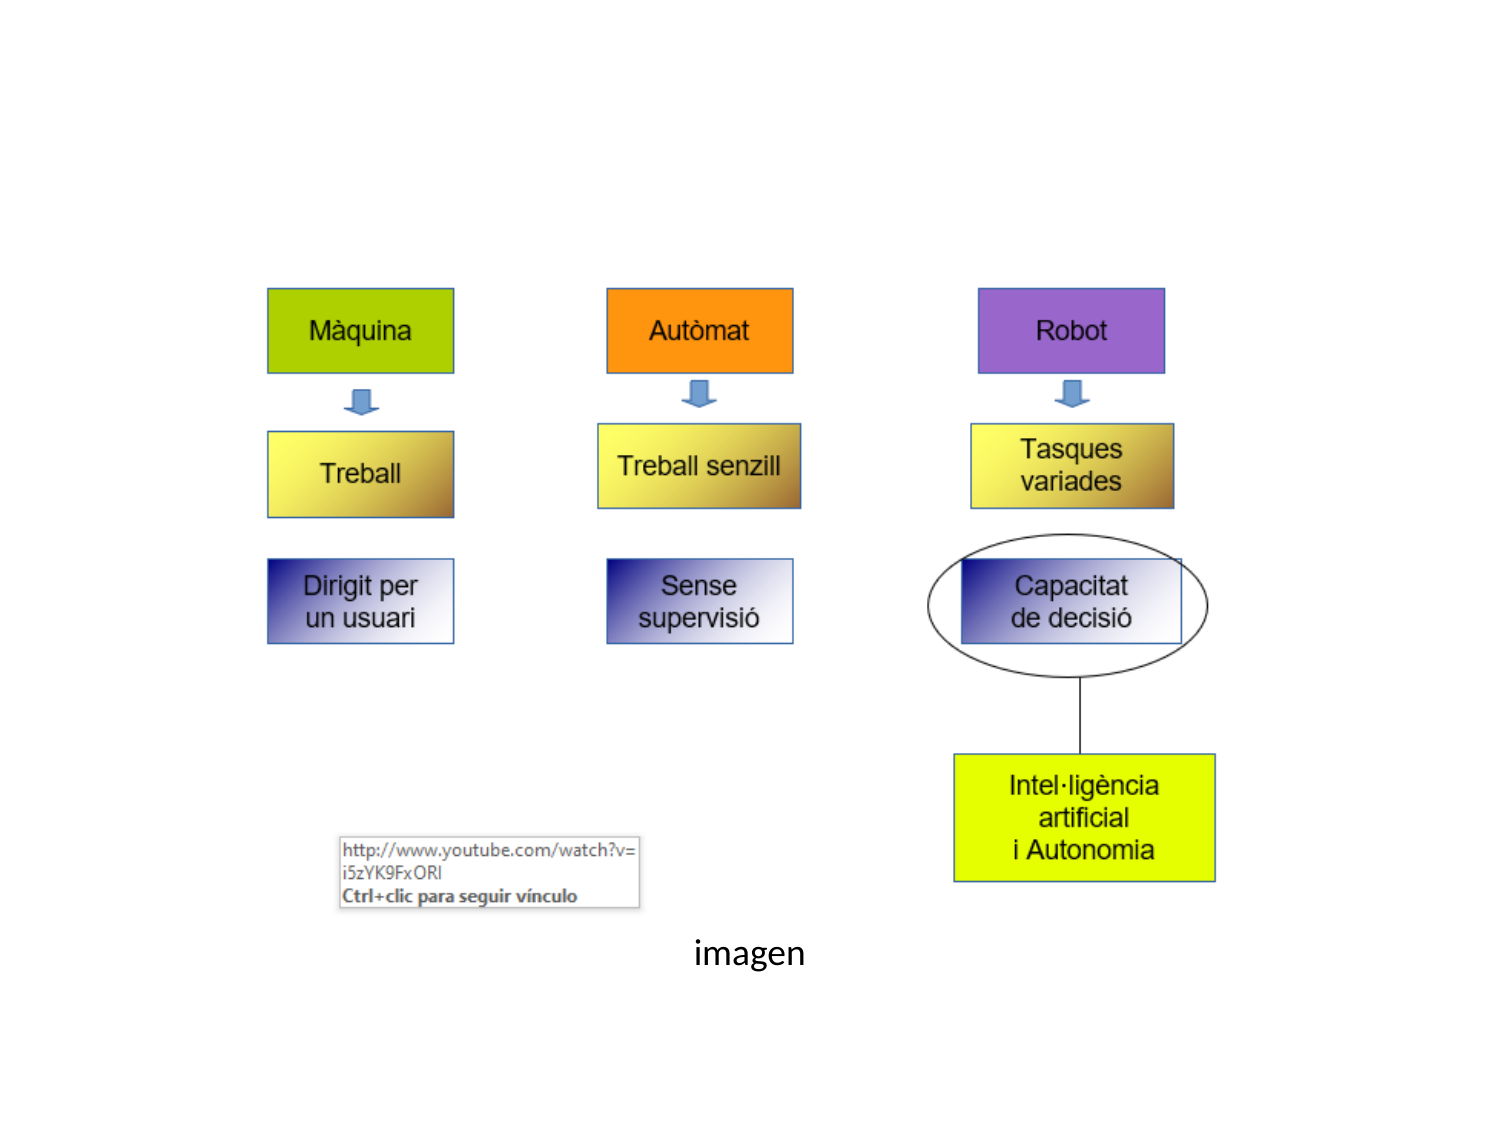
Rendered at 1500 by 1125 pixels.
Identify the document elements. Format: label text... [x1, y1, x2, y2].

picture [228, 262, 1274, 921]
text_box imagen [74, 920, 1425, 1005]
